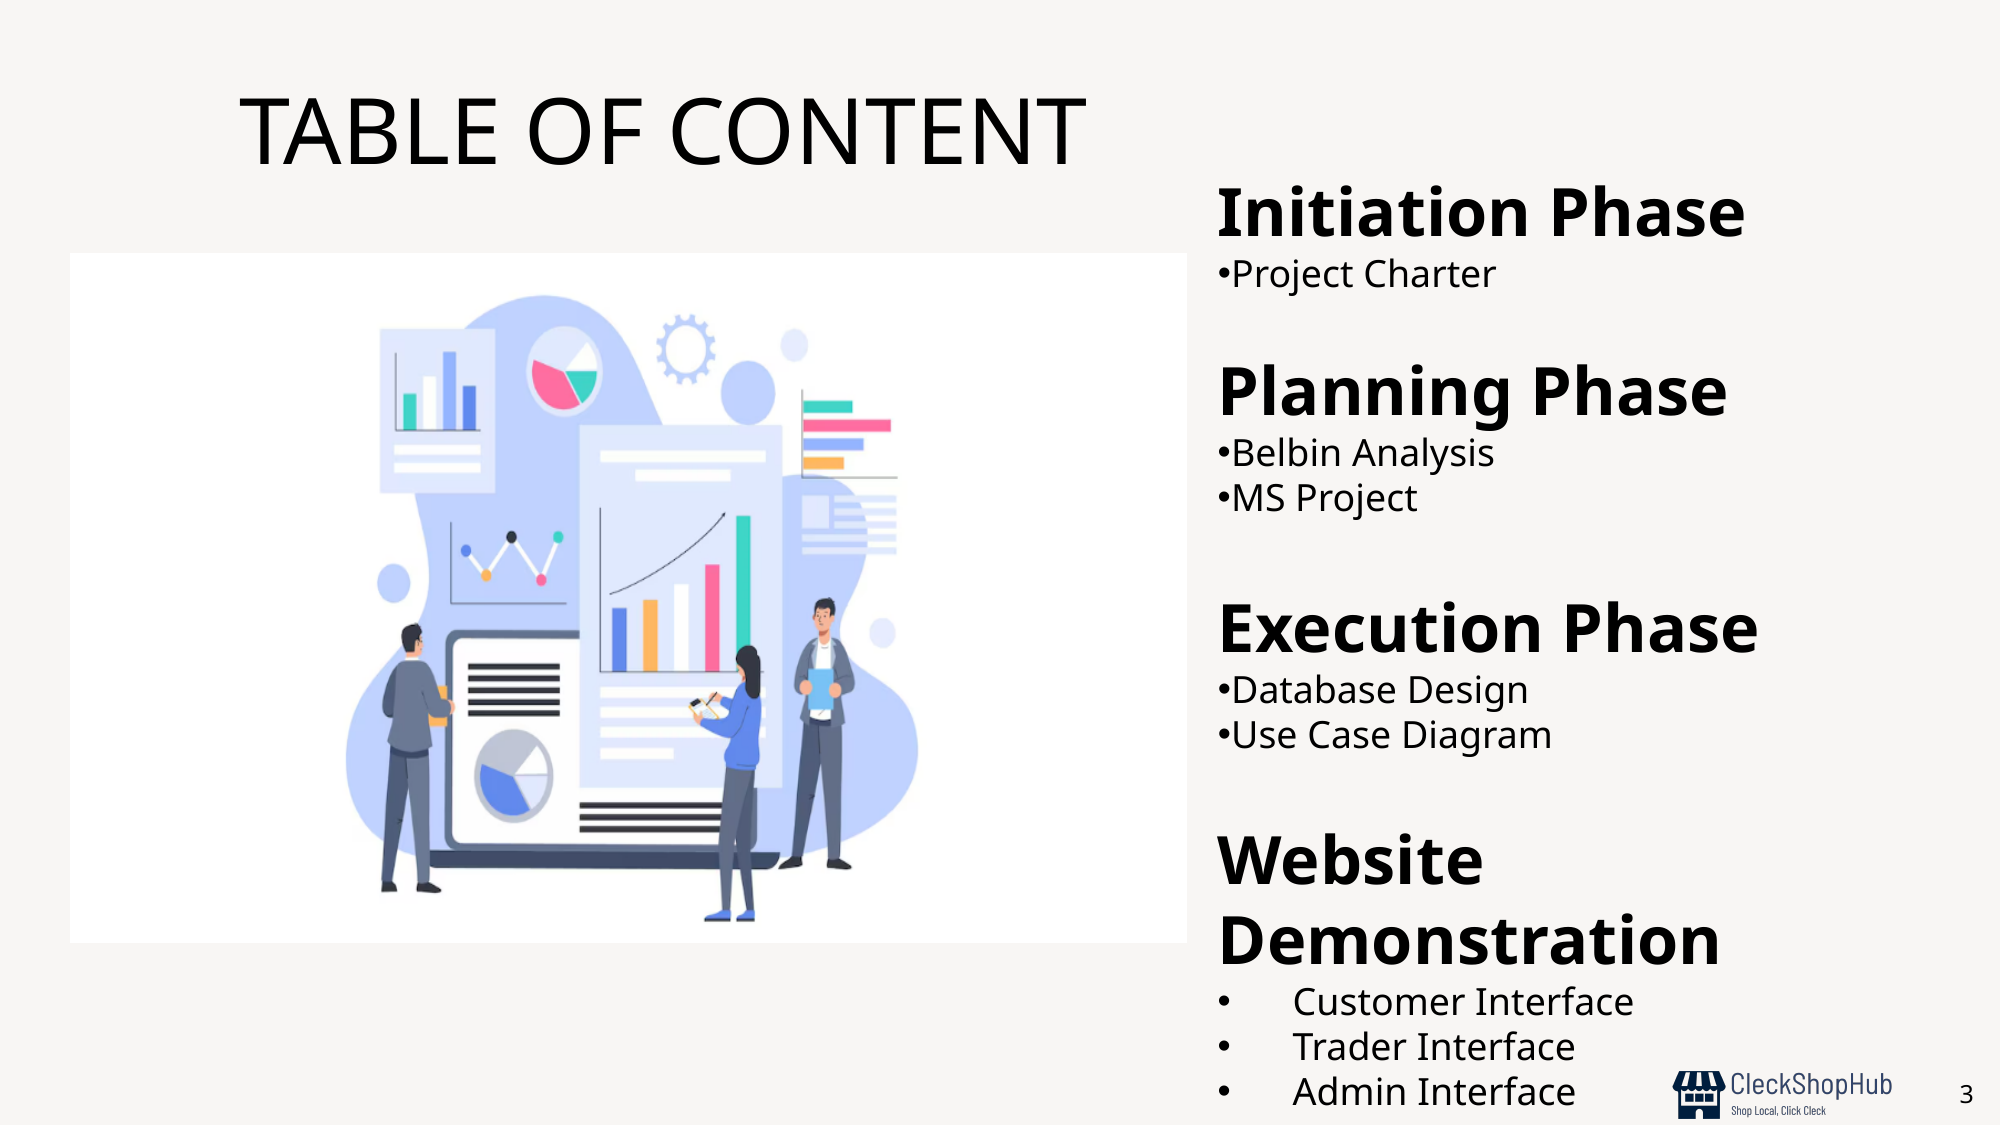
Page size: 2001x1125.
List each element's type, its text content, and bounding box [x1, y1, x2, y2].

text_box Website Demonstration Customer Interface Trader Interface Admin Interface [1202, 810, 1921, 1121]
text_box Planning Phase Belbin Analysis MS Project [1203, 341, 1930, 572]
text_box Execution Phase Database Design Use Case Diagram [1203, 578, 1930, 809]
text_box Initiation Phase Project Charter [1203, 162, 1866, 303]
picture [70, 253, 1187, 943]
text_box TABLE OF CONTENT [59, 65, 1104, 191]
text_box 3 [1944, 1071, 2000, 1125]
picture [1671, 1071, 1892, 1119]
